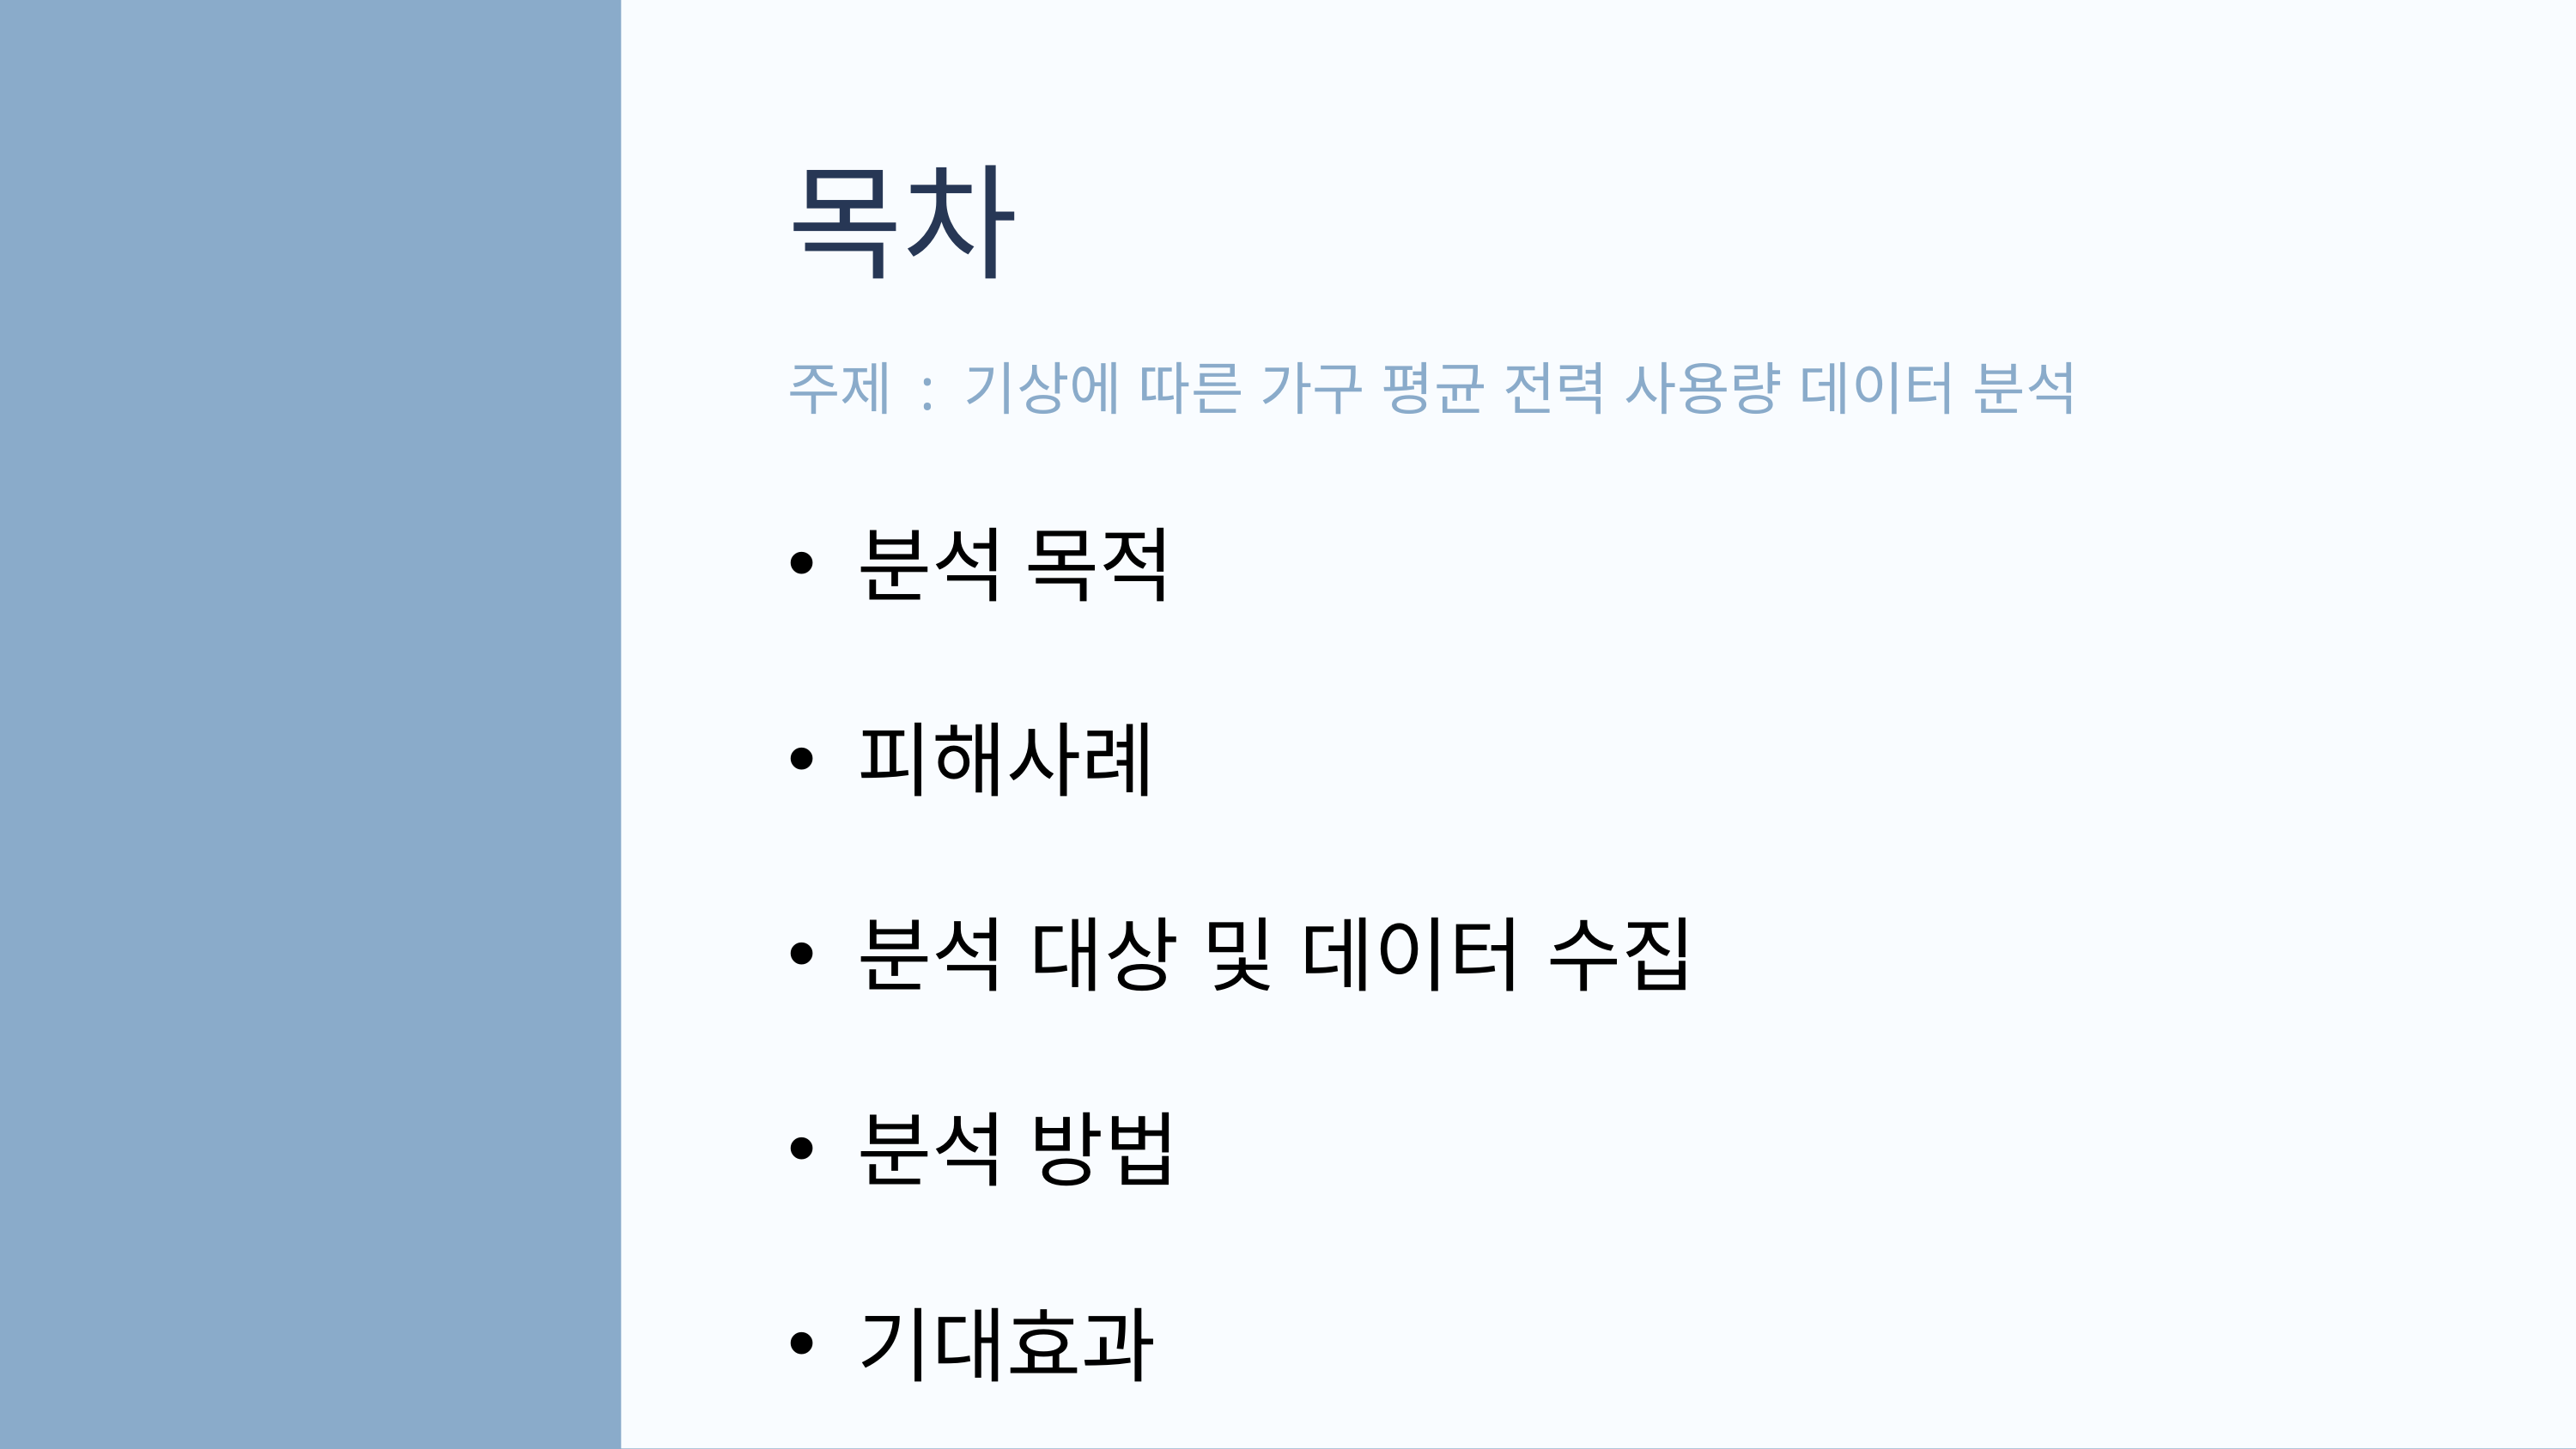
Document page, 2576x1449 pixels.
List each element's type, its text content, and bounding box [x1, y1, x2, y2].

text_box 목차 [787, 143, 2334, 294]
text_box 분석 목적 피해사례 분석 대상 및 데이터 수집 분석 방법 기대효과 [718, 513, 2018, 1392]
text_box [621, 0, 2576, 1449]
text_box 주제 : 기상에 따른 가구 평균 전력 사용량 데이터 분석 [787, 352, 2118, 422]
